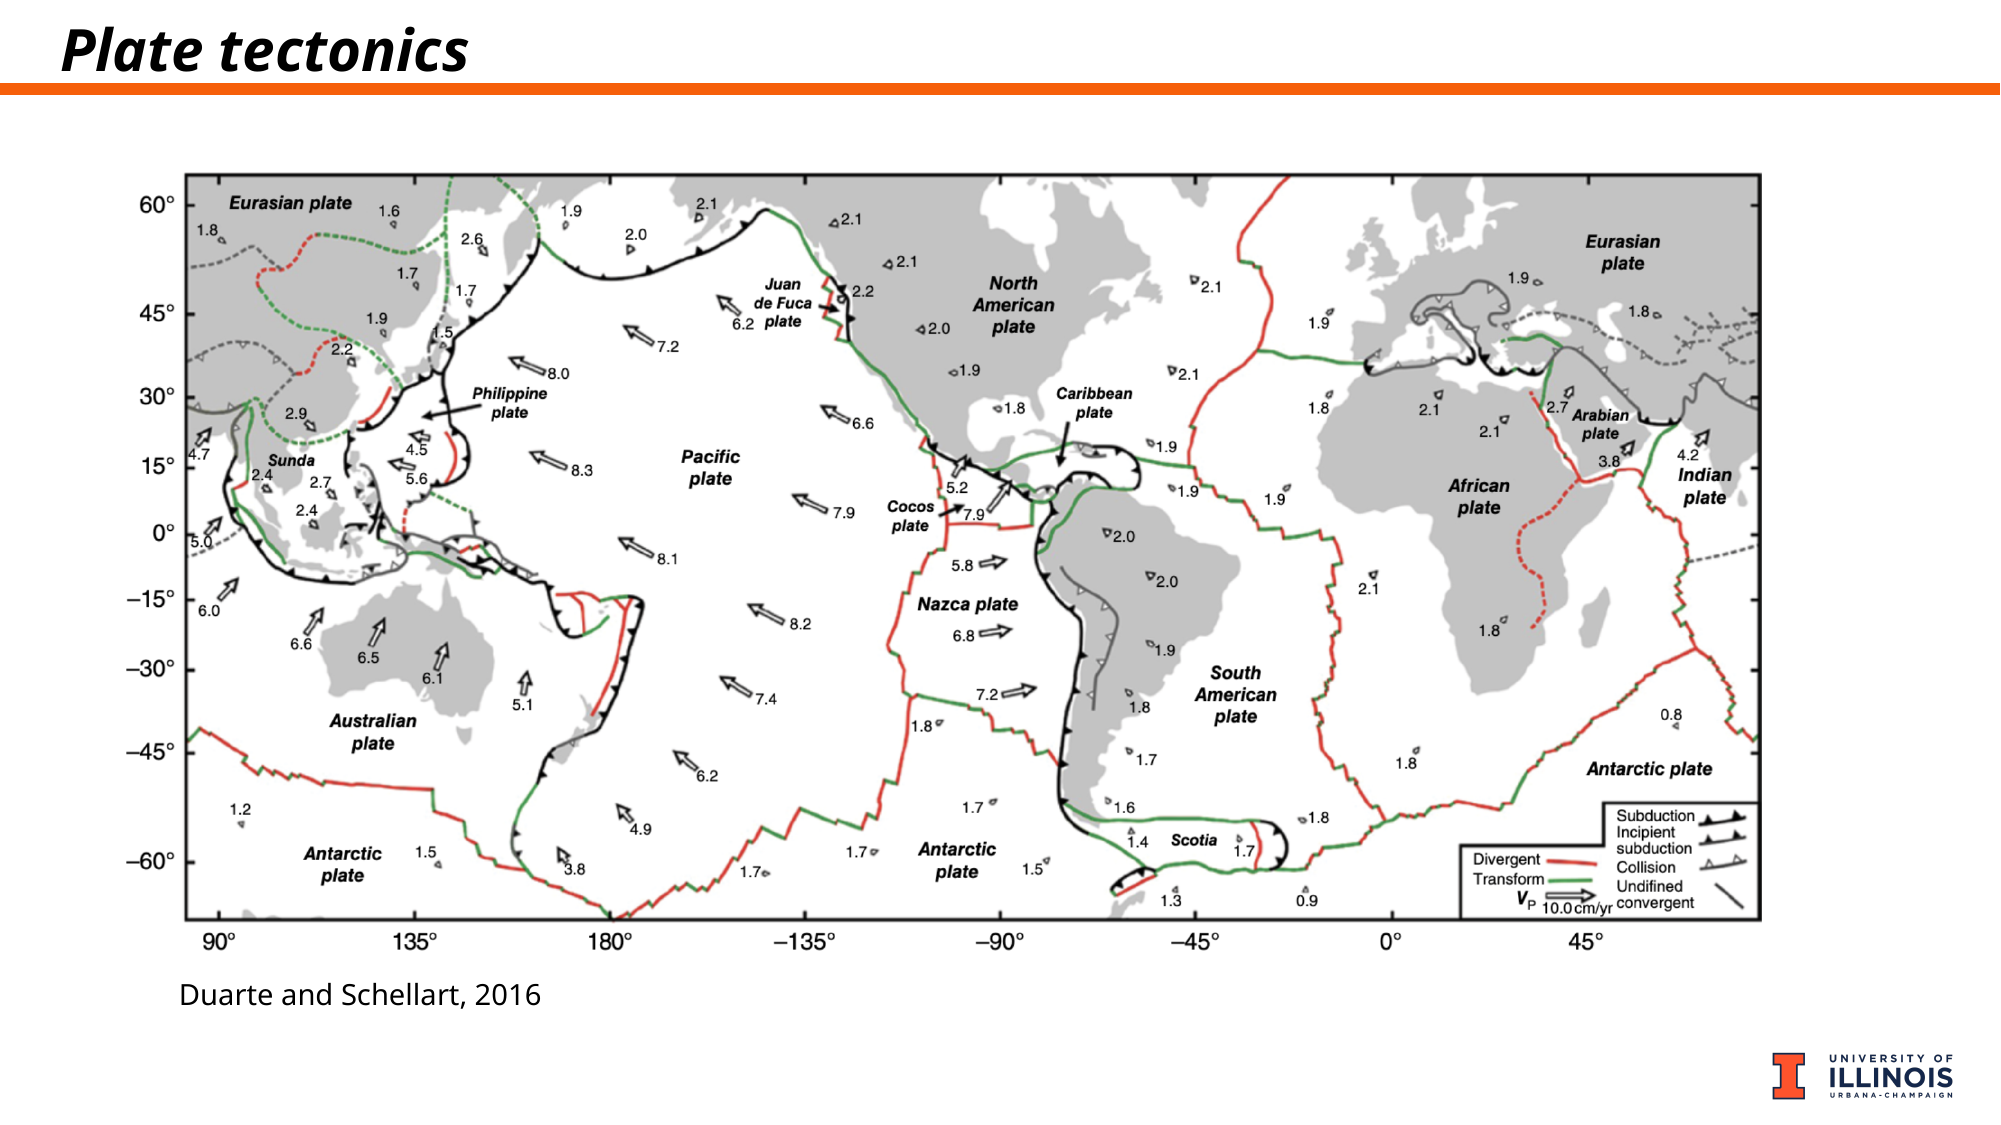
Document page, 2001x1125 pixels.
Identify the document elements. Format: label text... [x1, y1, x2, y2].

text_box Duarte and Schellart, 2016 [164, 970, 629, 1019]
picture [1747, 1030, 1978, 1125]
picture [121, 127, 1771, 970]
title Plate tectonics [45, 0, 1771, 112]
